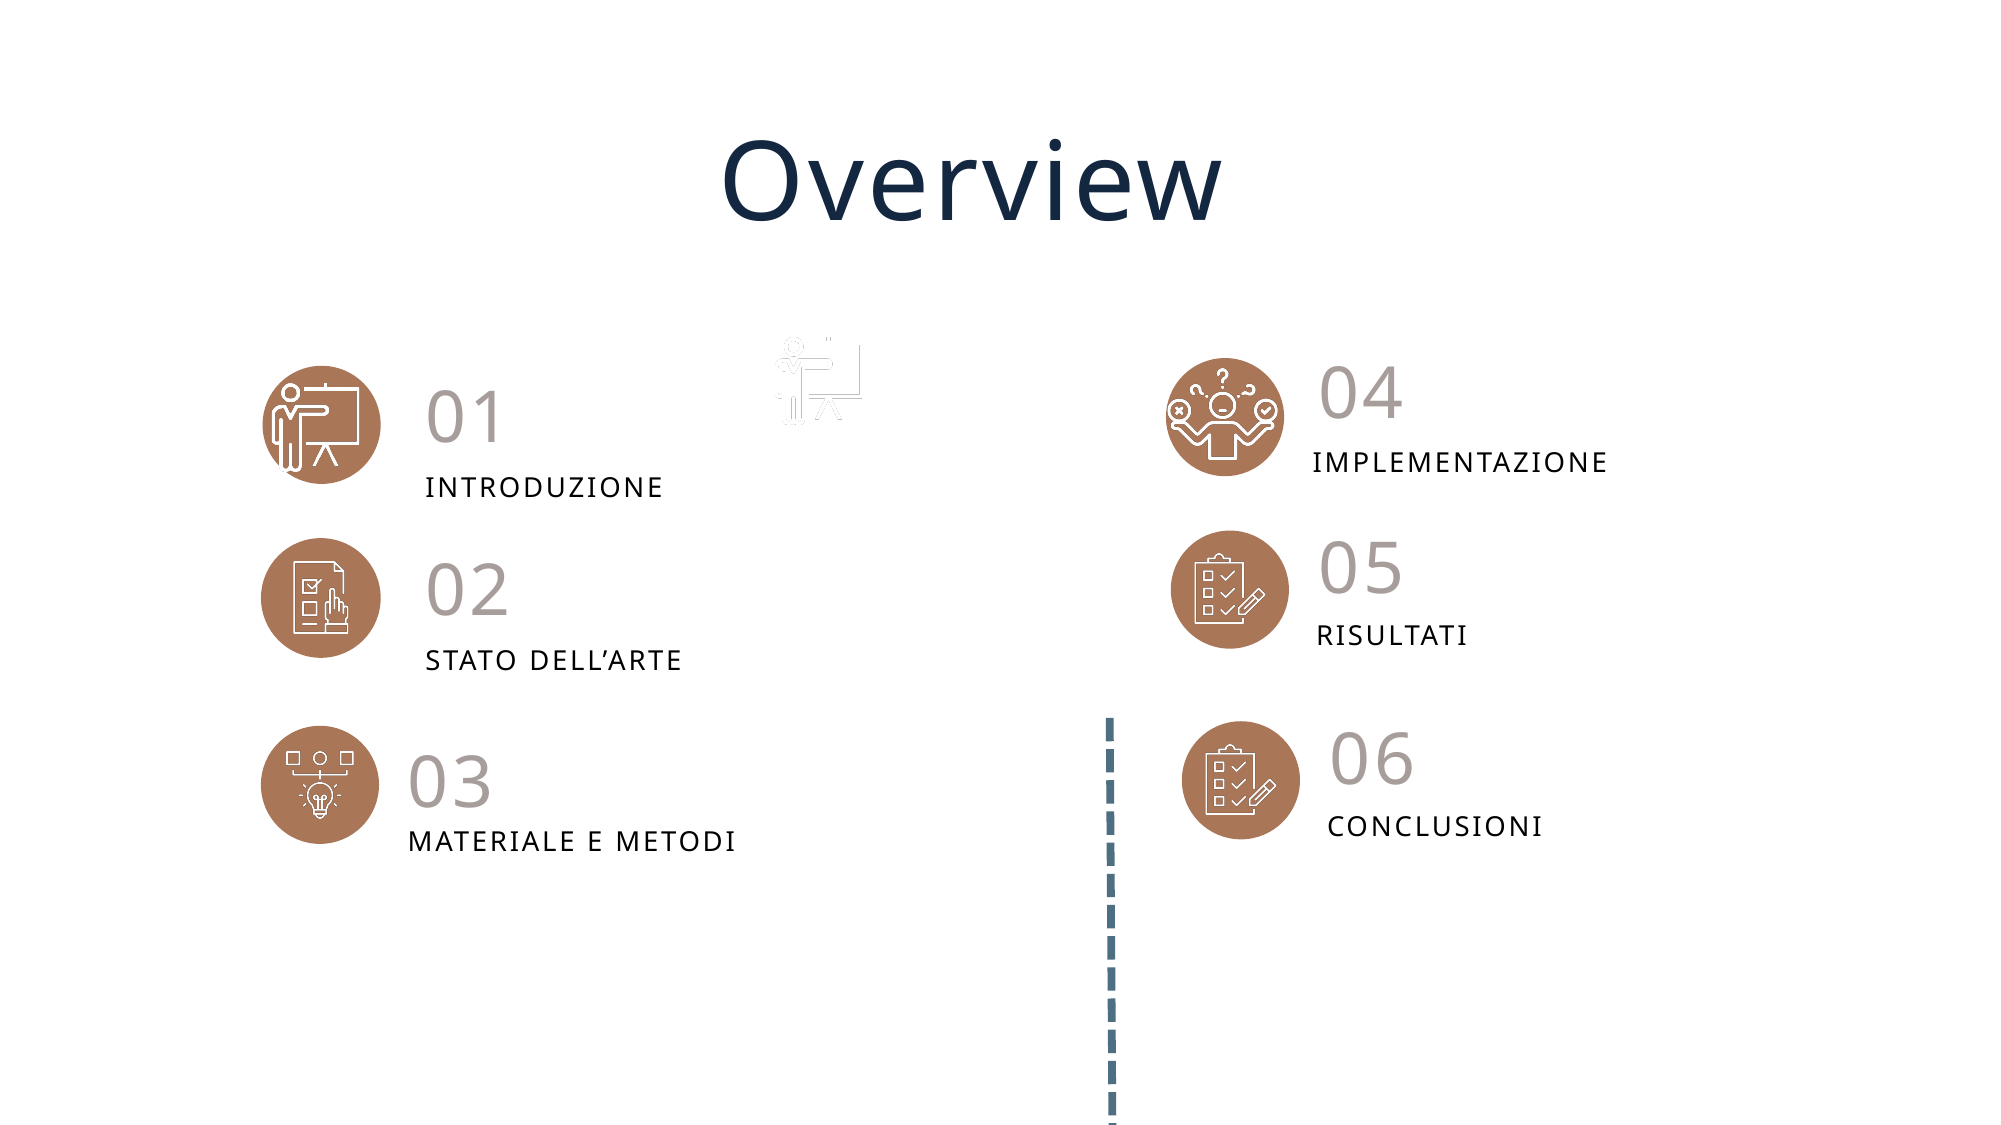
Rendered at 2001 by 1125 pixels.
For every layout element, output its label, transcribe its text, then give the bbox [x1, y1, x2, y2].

text_box Overview [718, 88, 1912, 243]
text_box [1165, 357, 1285, 477]
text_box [1170, 530, 1290, 650]
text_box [260, 725, 380, 845]
text_box CONCLUSIONI [1327, 802, 1778, 842]
text_box 01 [425, 355, 876, 457]
text_box 05 [1318, 507, 1769, 609]
text_box MATERIALE E METODI [407, 818, 858, 858]
text_box 03 [407, 721, 858, 818]
text_box 04 [1318, 332, 1769, 433]
text_box INTRODUZIONE [425, 464, 876, 503]
text_box IMPLEMENTAZIONE [1312, 439, 1763, 479]
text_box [262, 365, 382, 485]
text_box 02 [425, 528, 876, 630]
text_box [1181, 720, 1301, 840]
text_box 06 [1329, 698, 1780, 799]
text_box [260, 537, 382, 659]
text_box RISULTATI [1316, 612, 1767, 651]
text_box [774, 337, 863, 355]
text_box STATO DELL’ARTE [425, 637, 876, 676]
